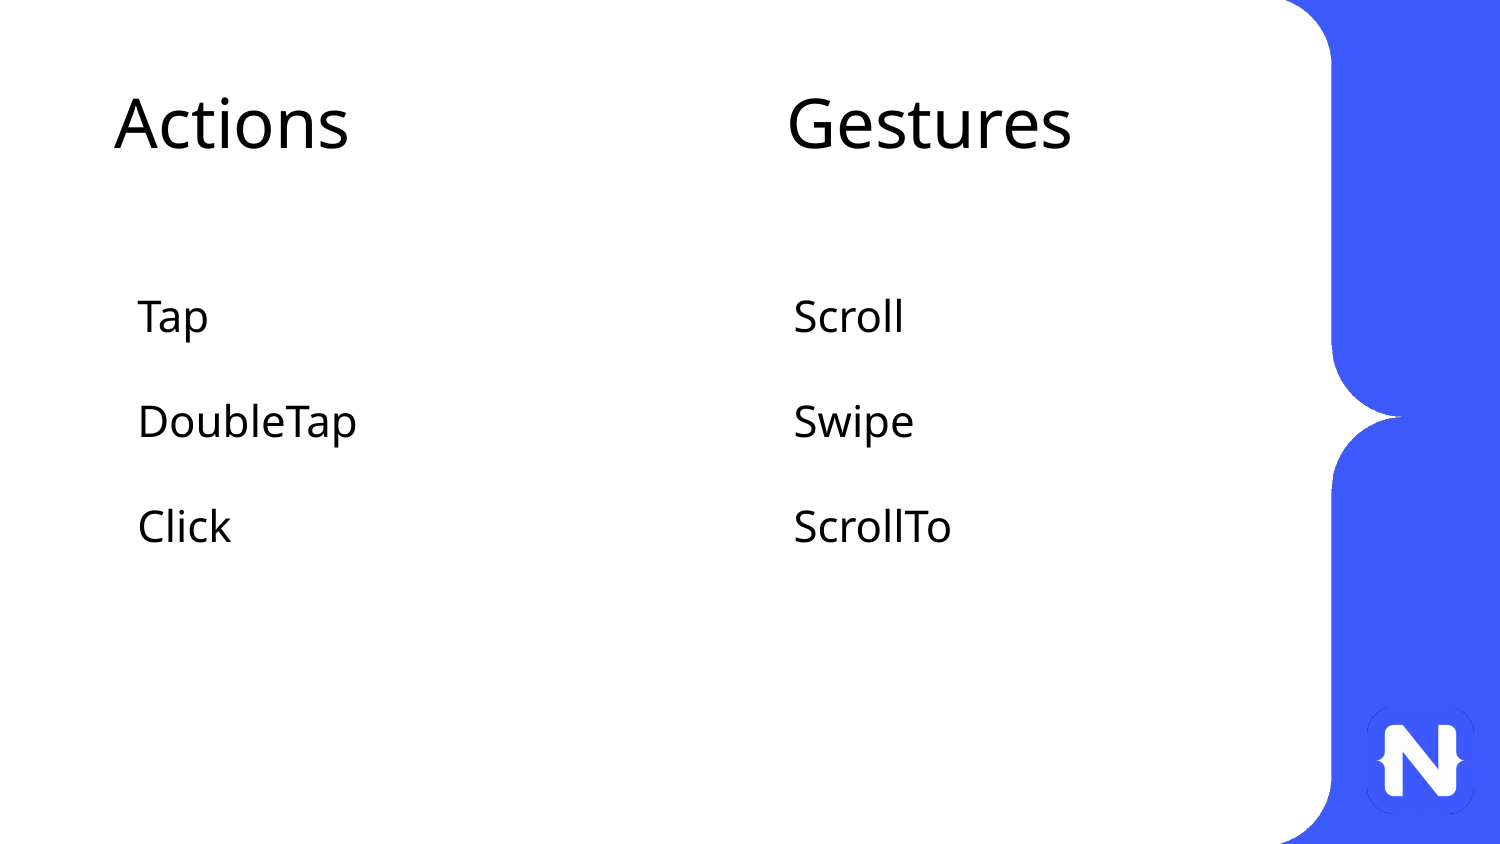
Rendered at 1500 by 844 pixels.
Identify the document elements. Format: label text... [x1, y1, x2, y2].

list Tap DoubleTap Click [103, 224, 741, 760]
title Actions Gestures [103, 44, 1397, 208]
list Scroll Swipe ScrollTo [759, 224, 1397, 760]
picture [1279, 0, 1500, 844]
